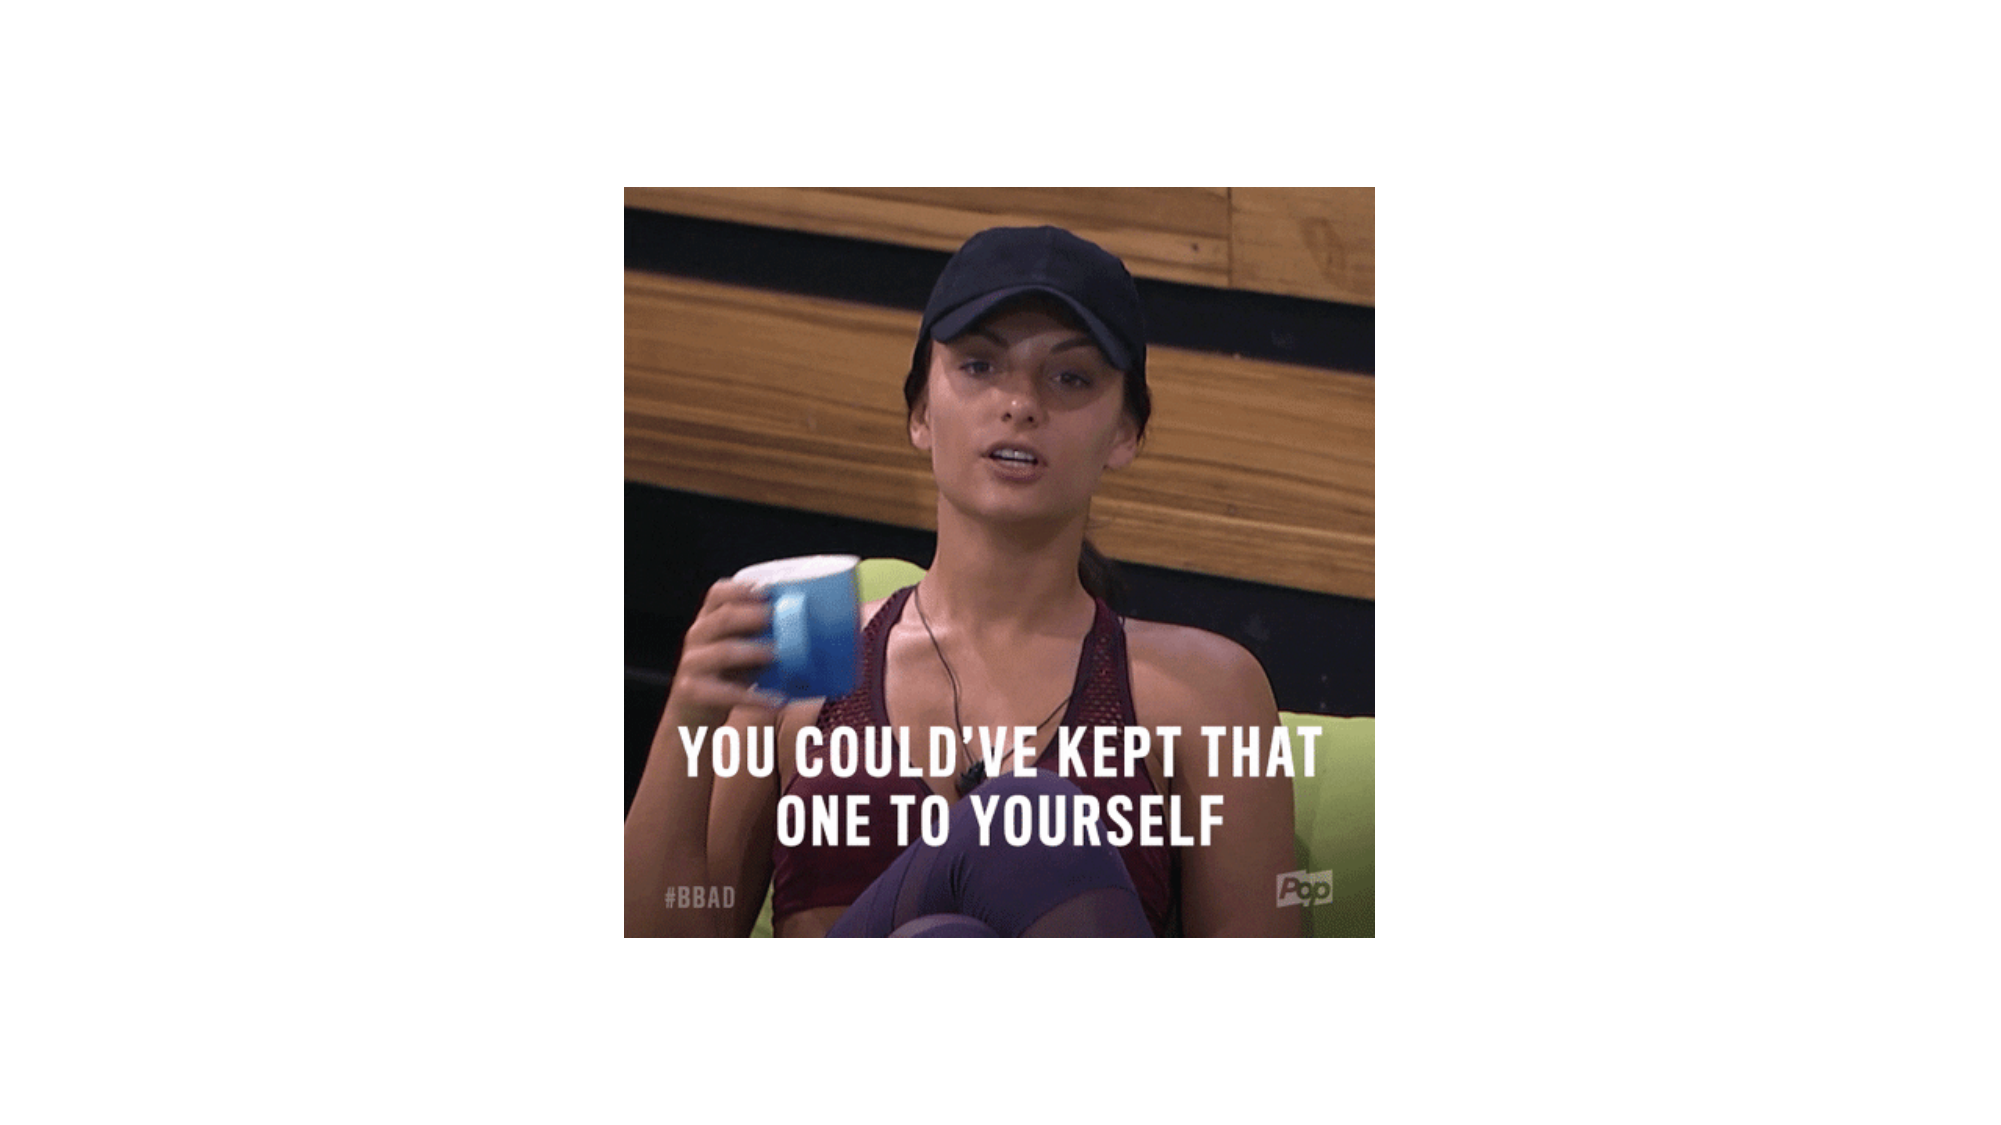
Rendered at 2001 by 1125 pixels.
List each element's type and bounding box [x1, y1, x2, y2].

picture [624, 187, 1375, 938]
